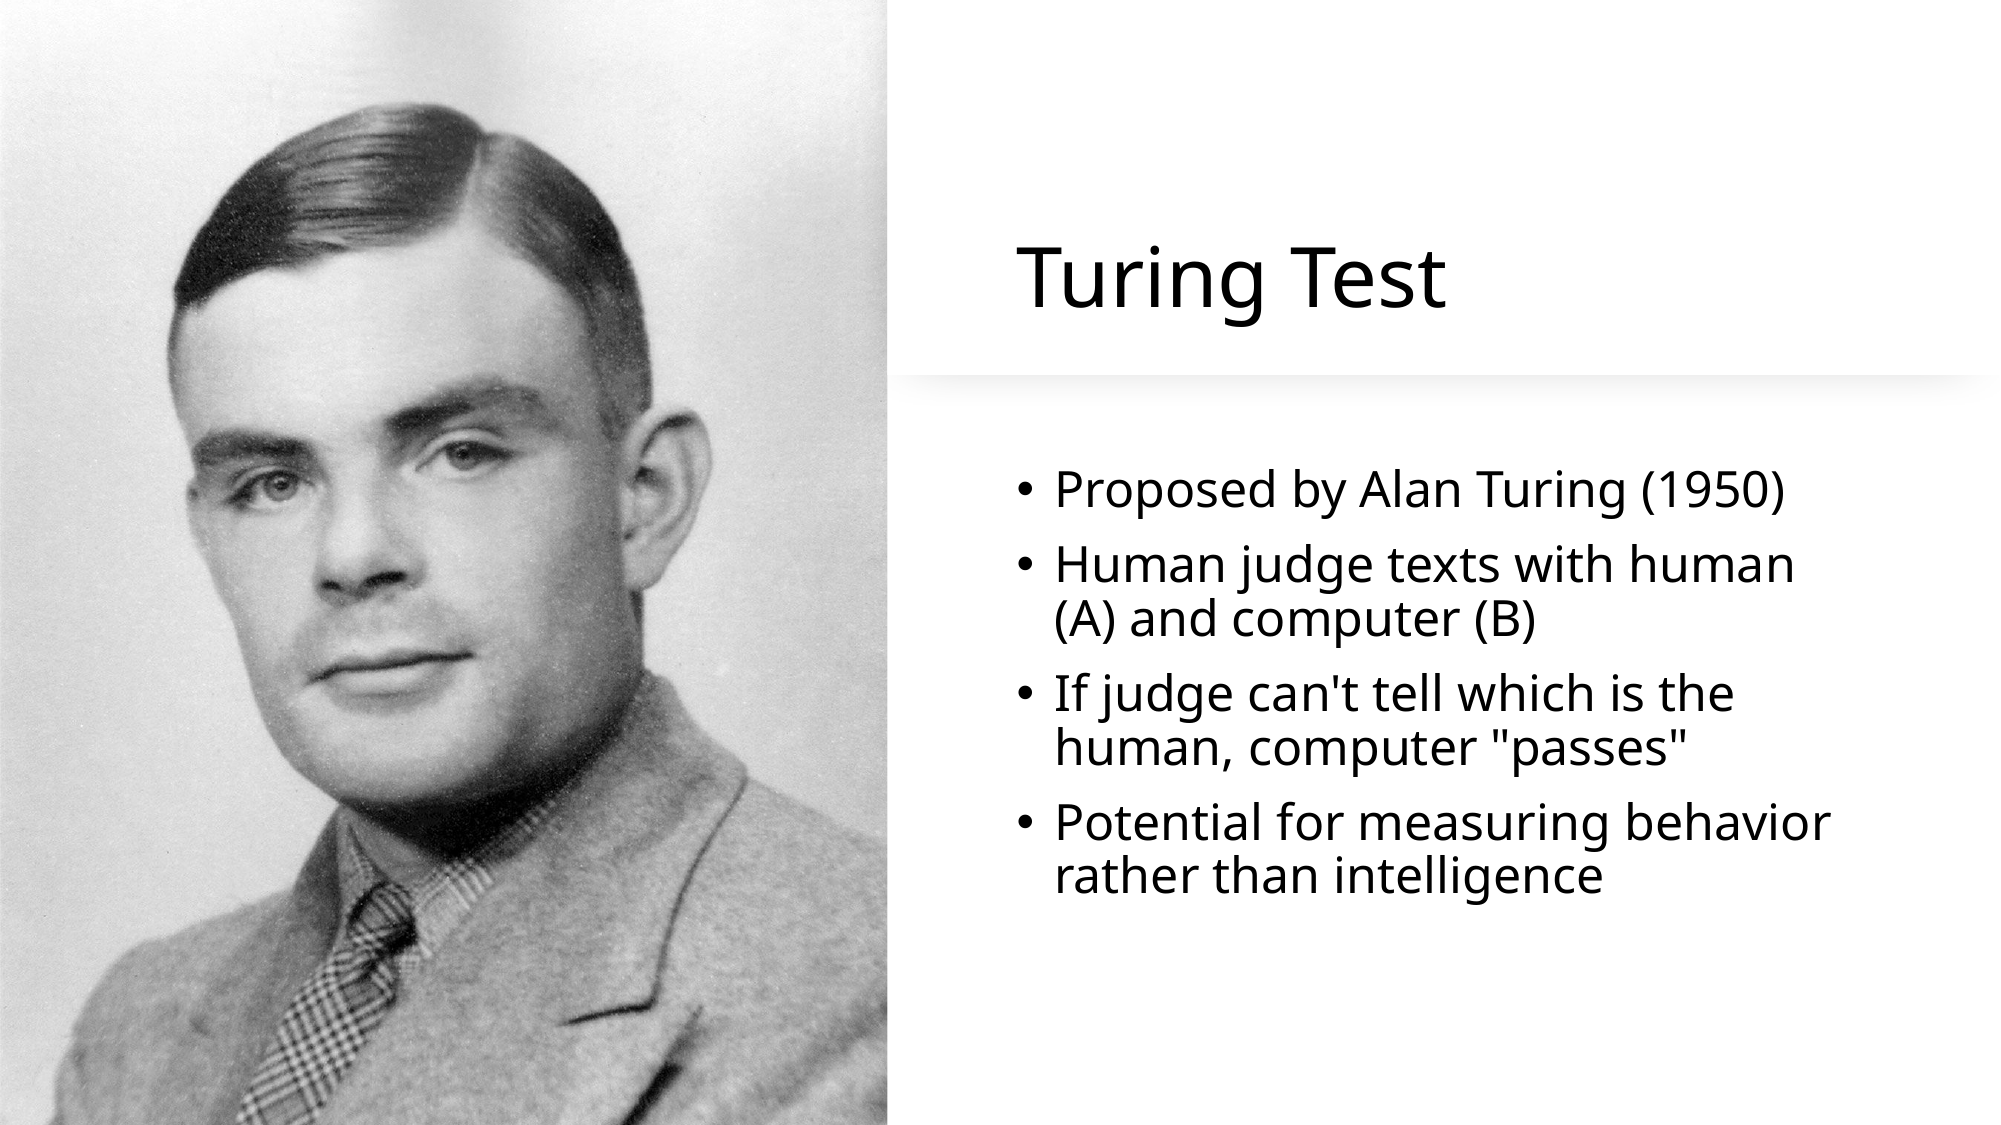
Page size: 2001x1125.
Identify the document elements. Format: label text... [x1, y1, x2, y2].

picture [0, 0, 888, 1125]
title Turing Test [1001, 152, 1898, 409]
text_box [888, 376, 2000, 1125]
text_box [888, 0, 2000, 376]
list Proposed by Alan Turing (1950) Human judge texts with human (A) and computer (B) If judge can't tell which is the human, computer "passes" Potential for measuring behavior rather than intelligence [1001, 237, 1864, 1061]
